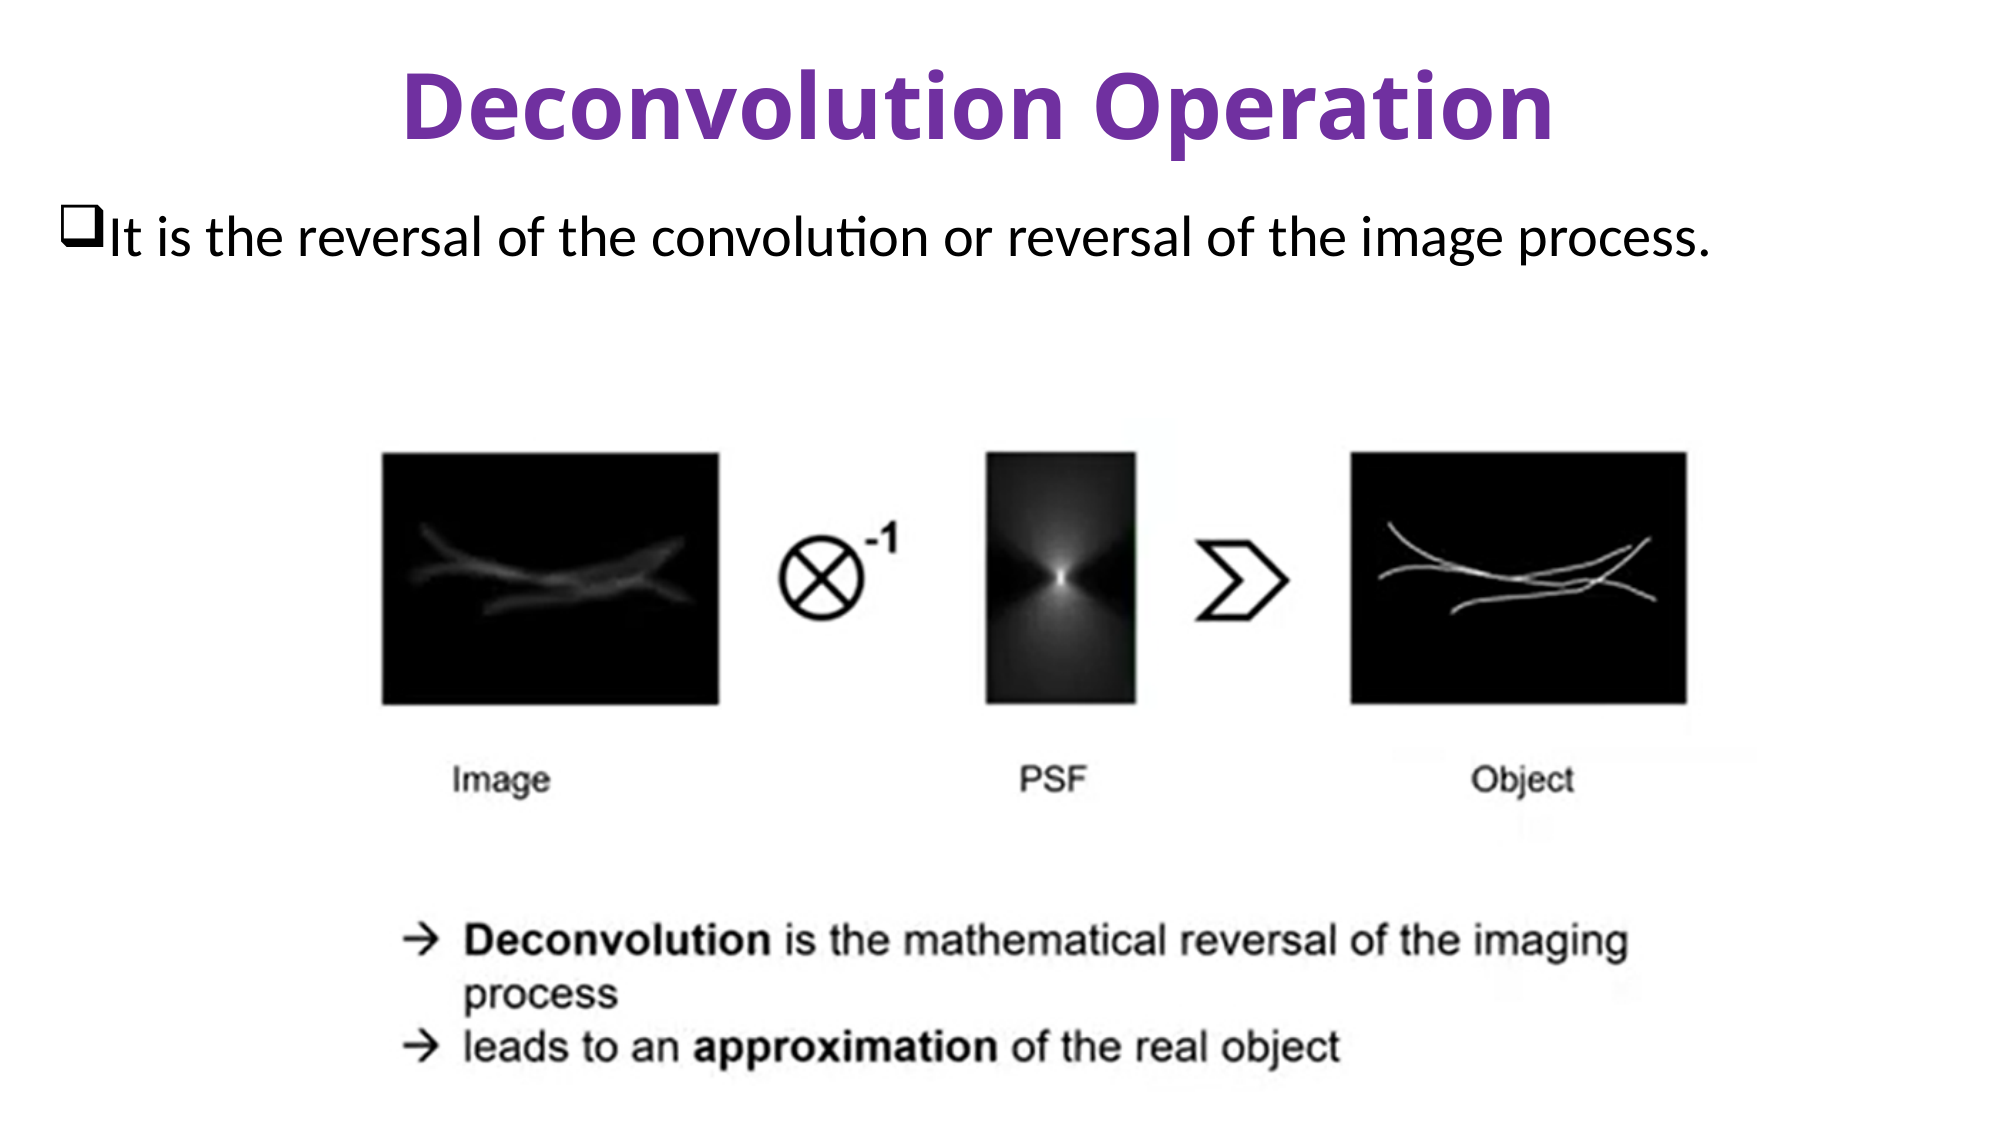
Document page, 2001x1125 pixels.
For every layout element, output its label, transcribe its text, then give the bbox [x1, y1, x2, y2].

picture [353, 418, 1757, 1104]
list It is the reversal of the convolution or reversal of the image process. [41, 198, 1969, 1014]
title Deconvolution Operation [116, 44, 1841, 176]
